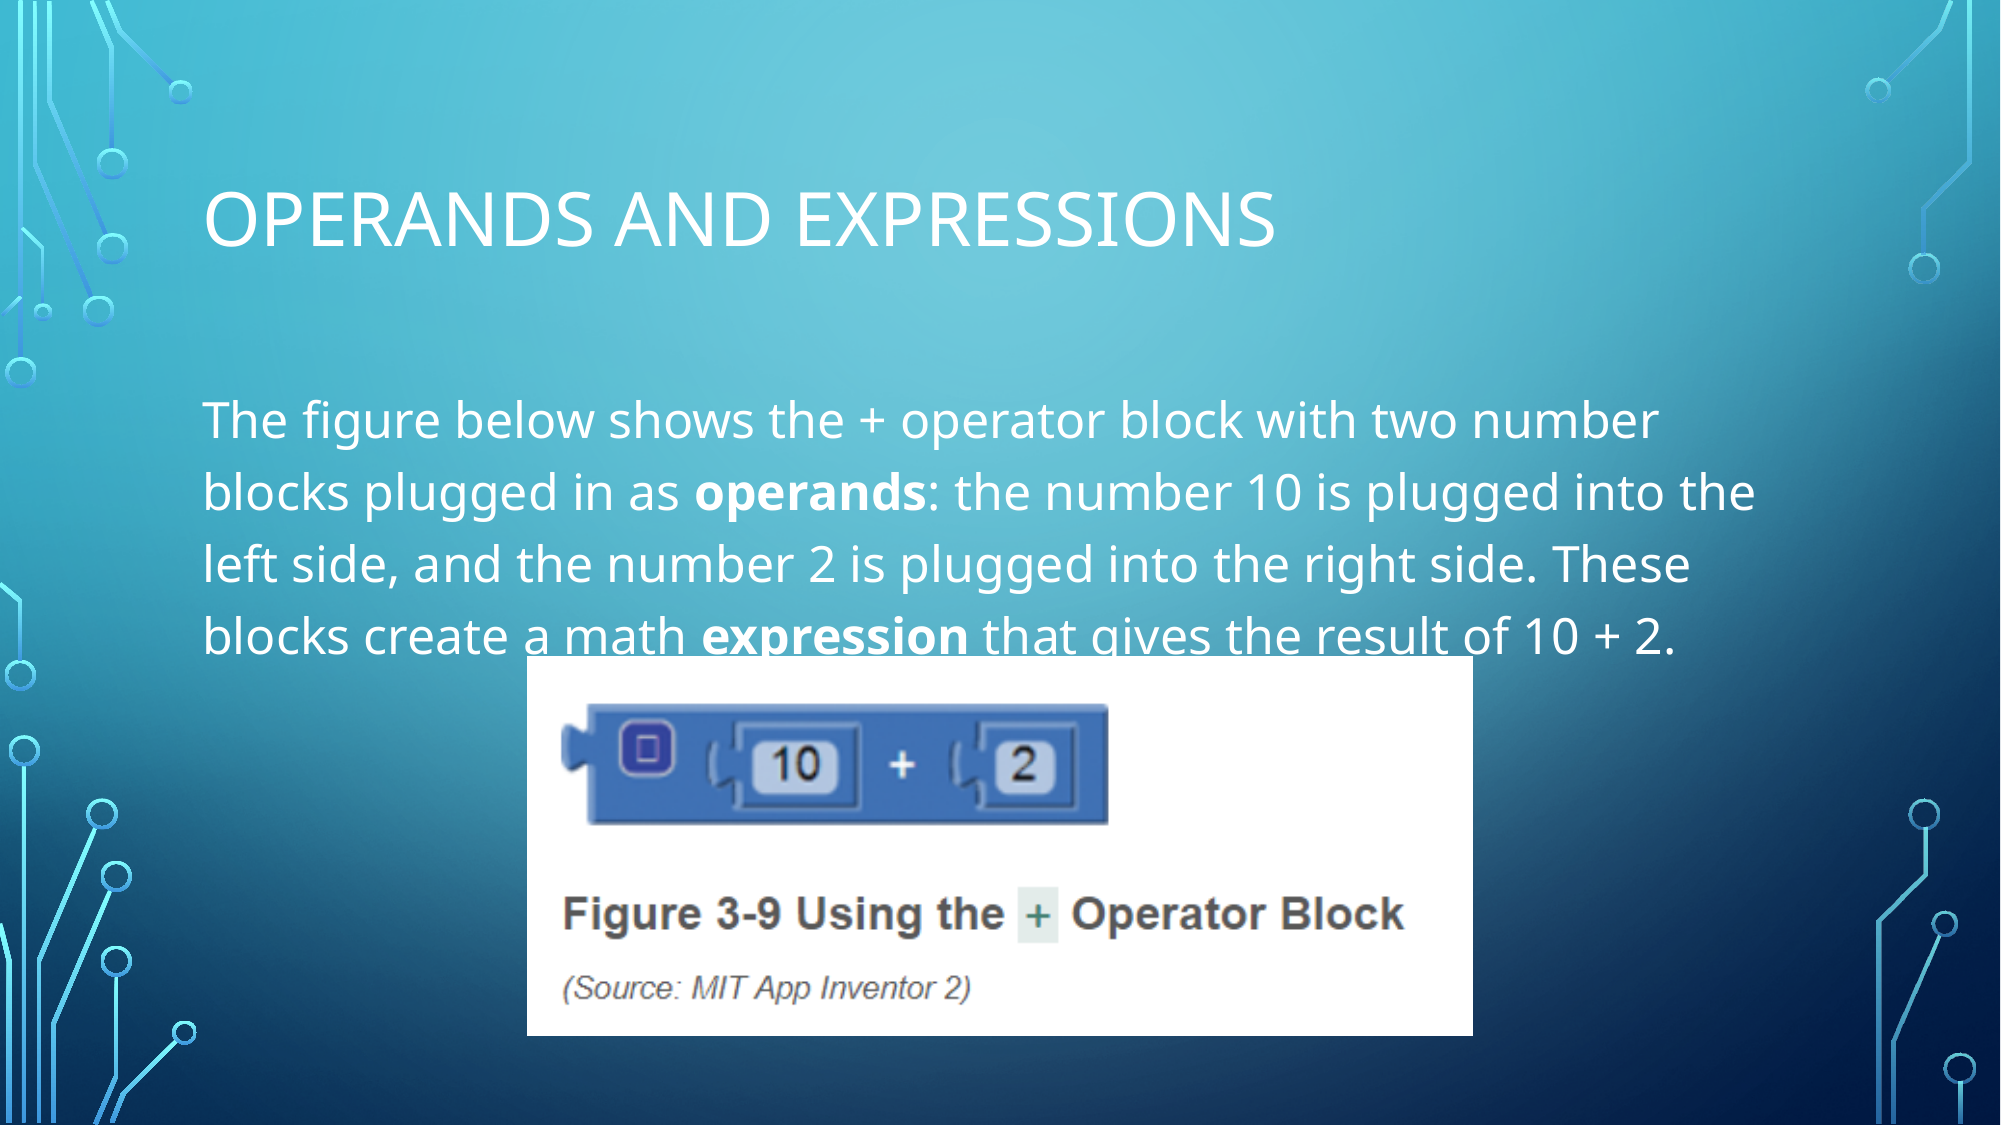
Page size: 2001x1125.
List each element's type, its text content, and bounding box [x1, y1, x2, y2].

picture [527, 656, 1473, 1036]
list The figure below shows the + operator block with two number blocks plugged in as operands: the number 10 is plugged into the left side, and the number 2 is plugged into the right side. These blocks create a math expression that gives the result of 10 + 2. [187, 369, 1813, 950]
title Operands and Expressions [187, 101, 1813, 344]
